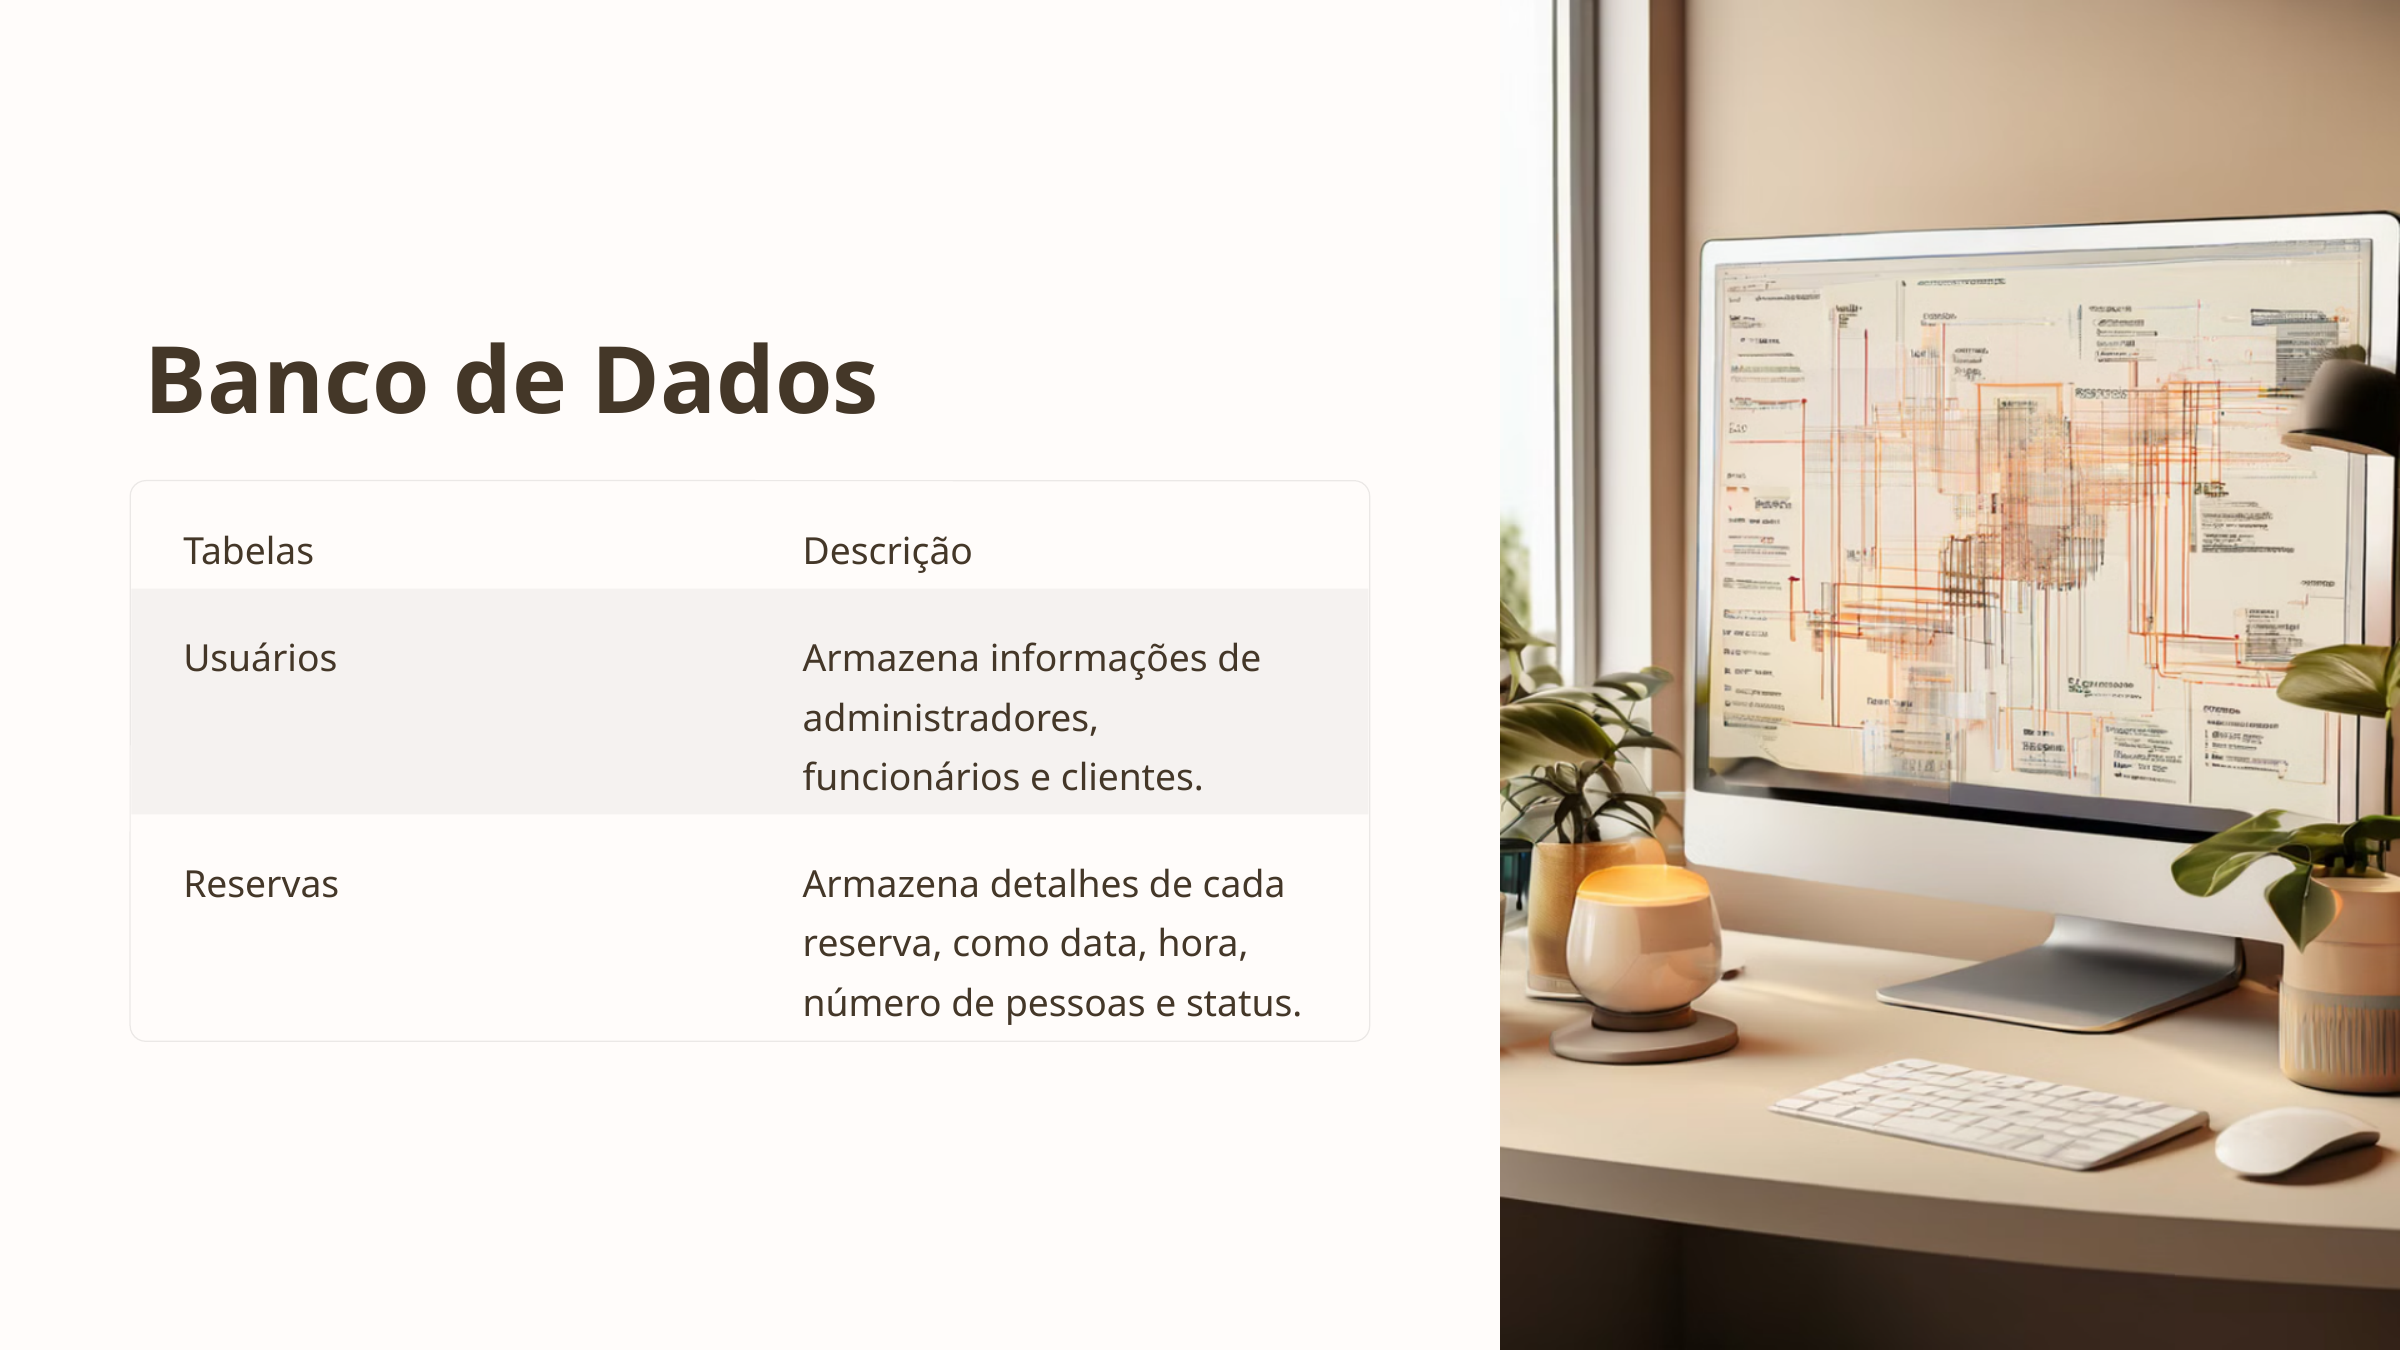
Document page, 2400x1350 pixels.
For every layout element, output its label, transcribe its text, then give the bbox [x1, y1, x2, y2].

text_box Armazena detalhes de cada reserva, como data, hora, número de pessoas e status. [787, 837, 1332, 1017]
picture [1499, 0, 2400, 1350]
text_box [131, 814, 1369, 1041]
text_box Reservas [168, 837, 713, 898]
text_box Usuários [168, 612, 713, 672]
text_box Descrição [787, 505, 1332, 565]
text_box Tabelas [168, 505, 713, 565]
text_box [131, 588, 1369, 814]
text_box Banco de Dados [130, 308, 1061, 425]
text_box [131, 481, 1369, 588]
text_box [0, 0, 1499, 1350]
text_box Armazena informações de administradores, funcionários e clientes. [787, 612, 1332, 791]
